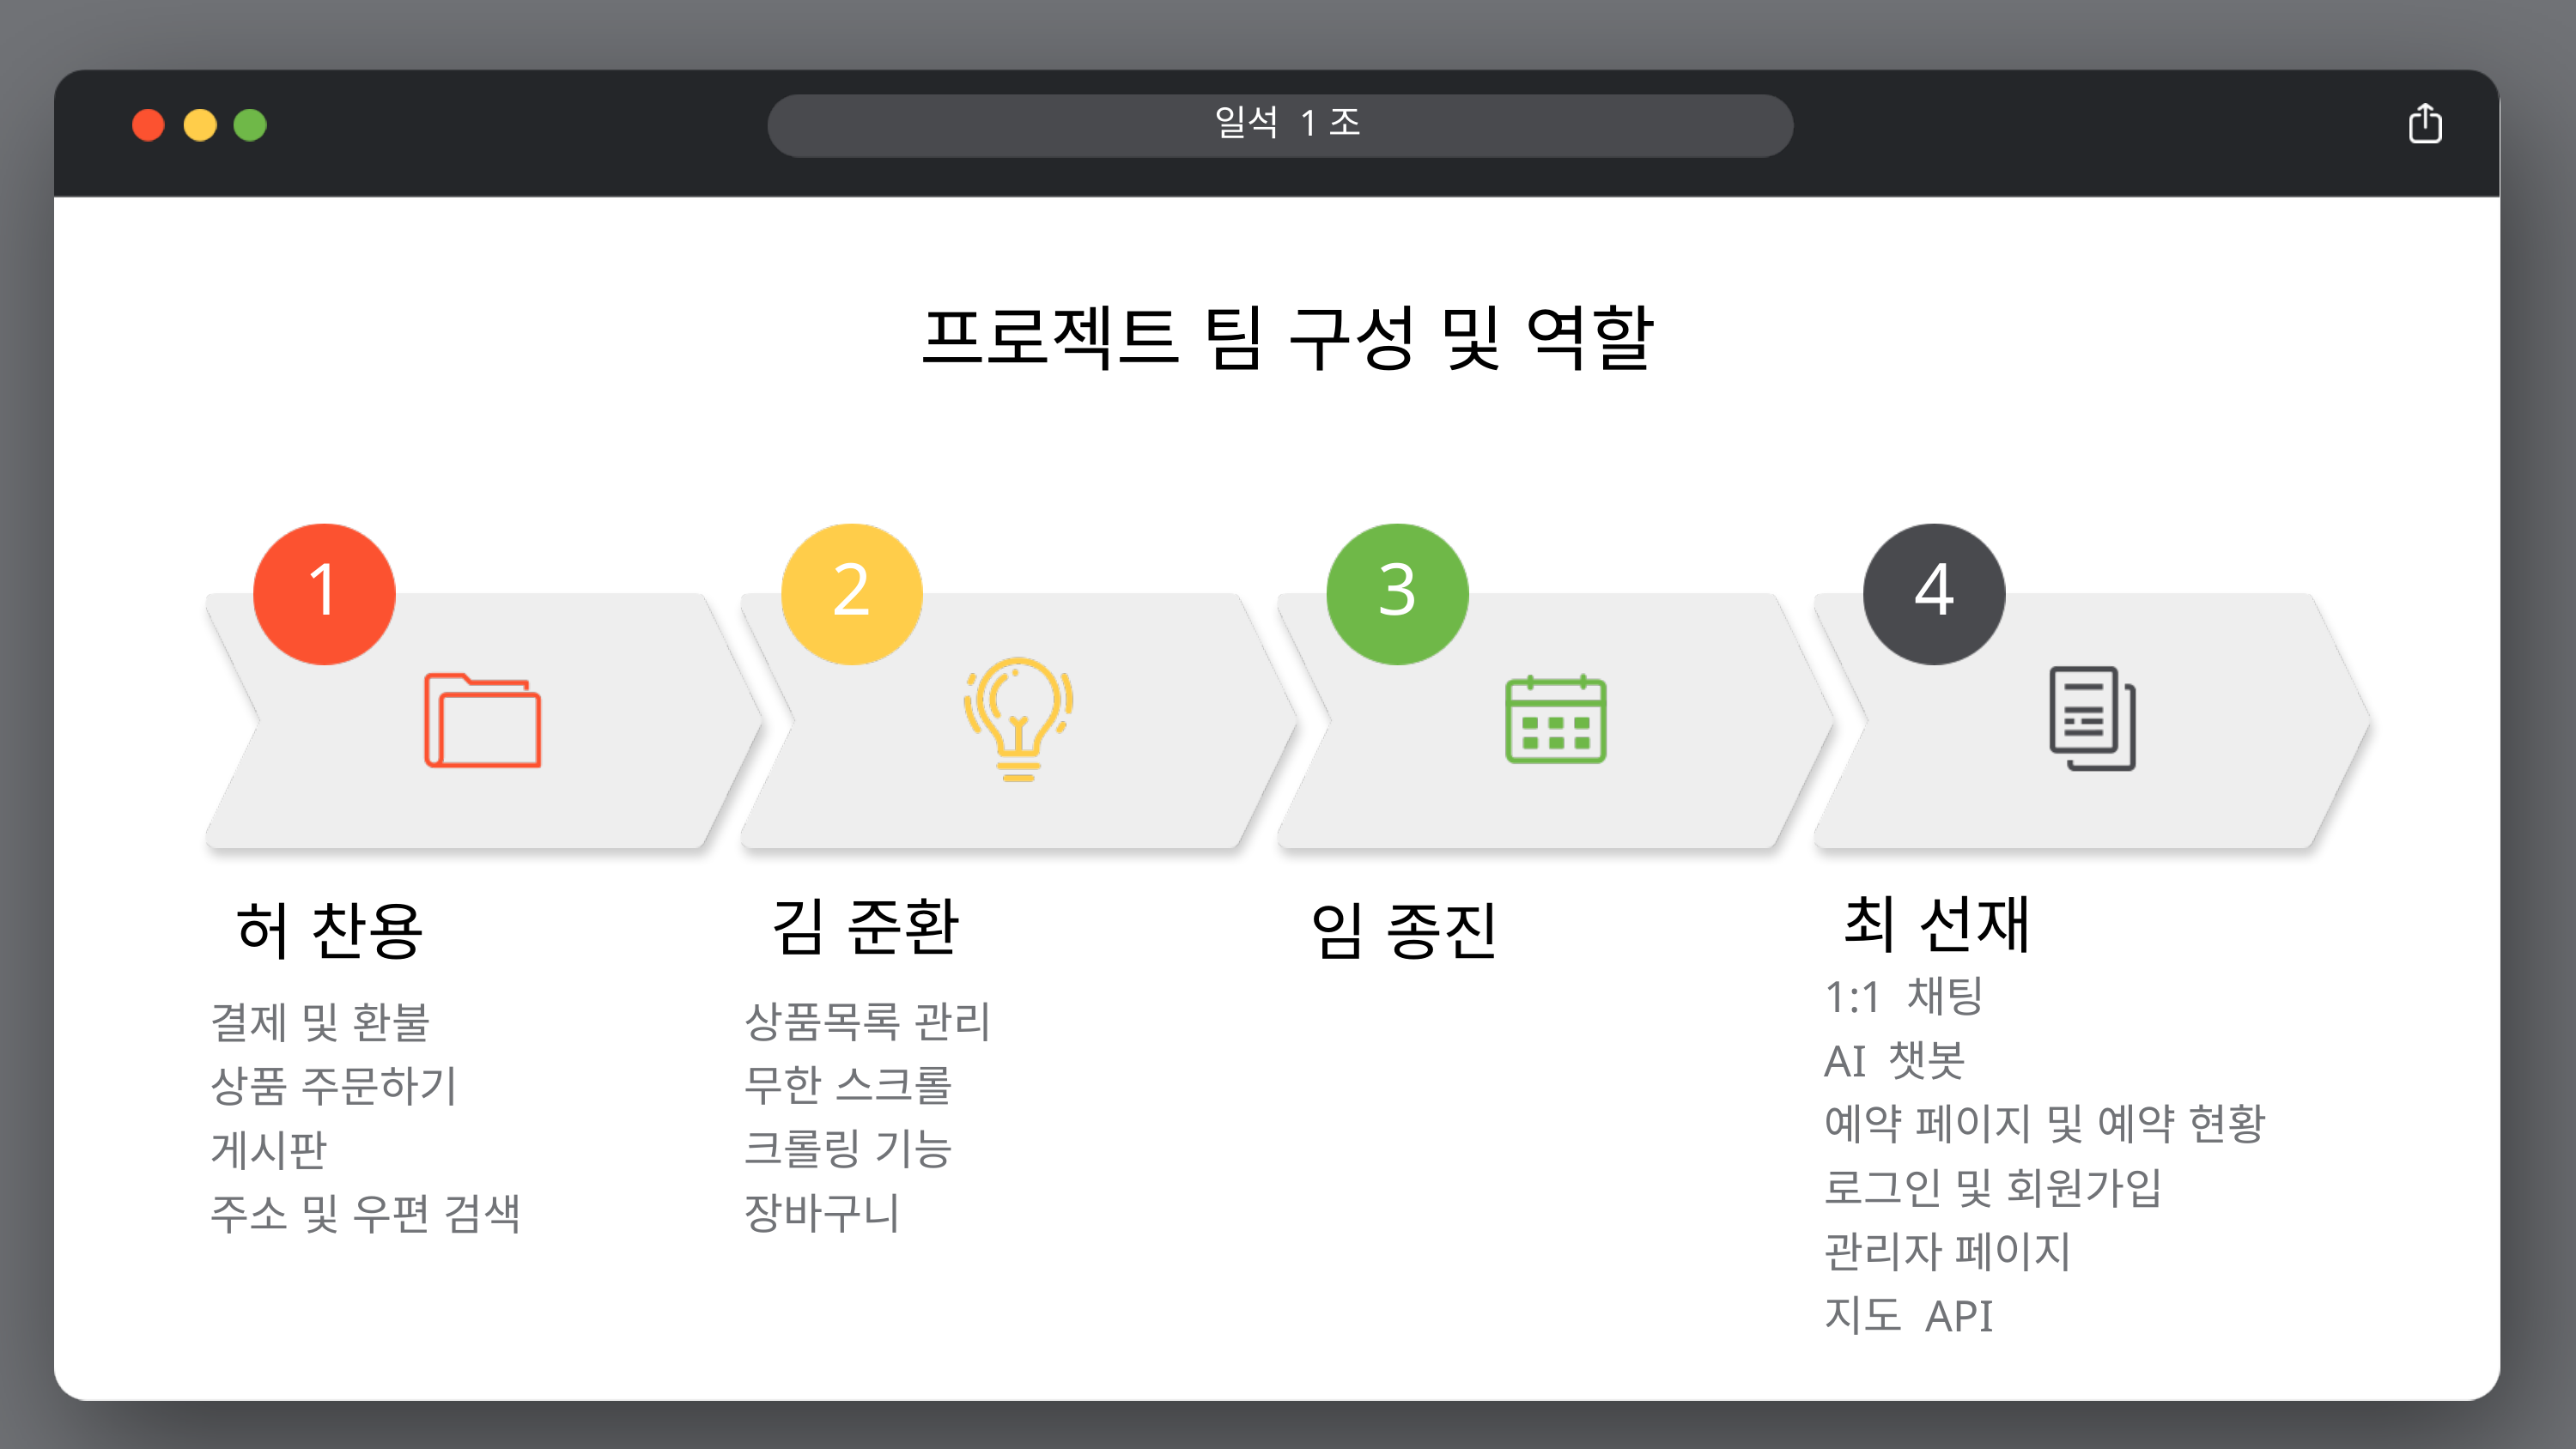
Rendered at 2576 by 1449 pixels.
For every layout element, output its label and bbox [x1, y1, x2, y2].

picture [53, 70, 2500, 1401]
